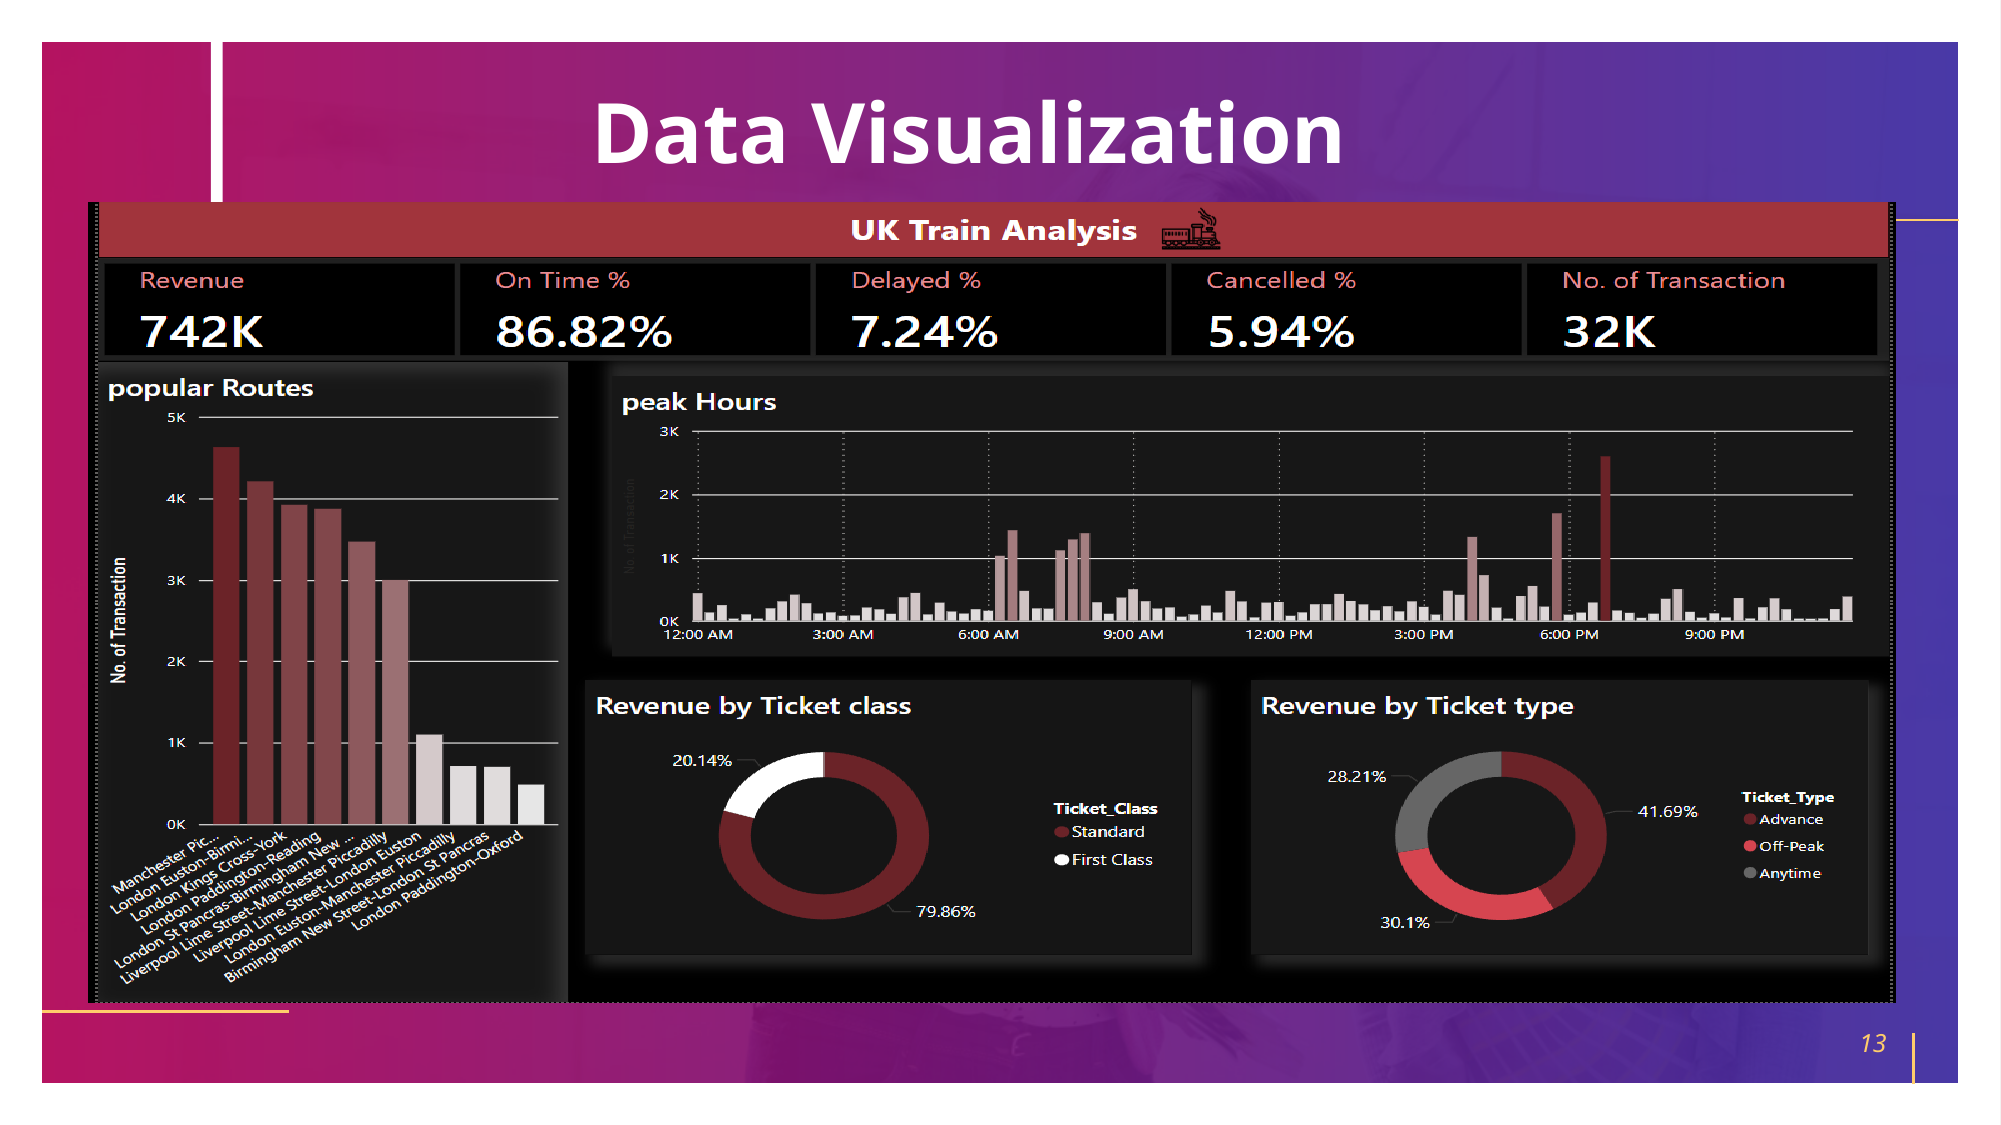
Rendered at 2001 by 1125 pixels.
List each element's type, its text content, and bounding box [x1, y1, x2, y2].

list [88, 202, 1896, 1003]
subtitle Data Visualization [231, 84, 1708, 198]
slide_number 13 [1451, 1015, 1902, 1075]
